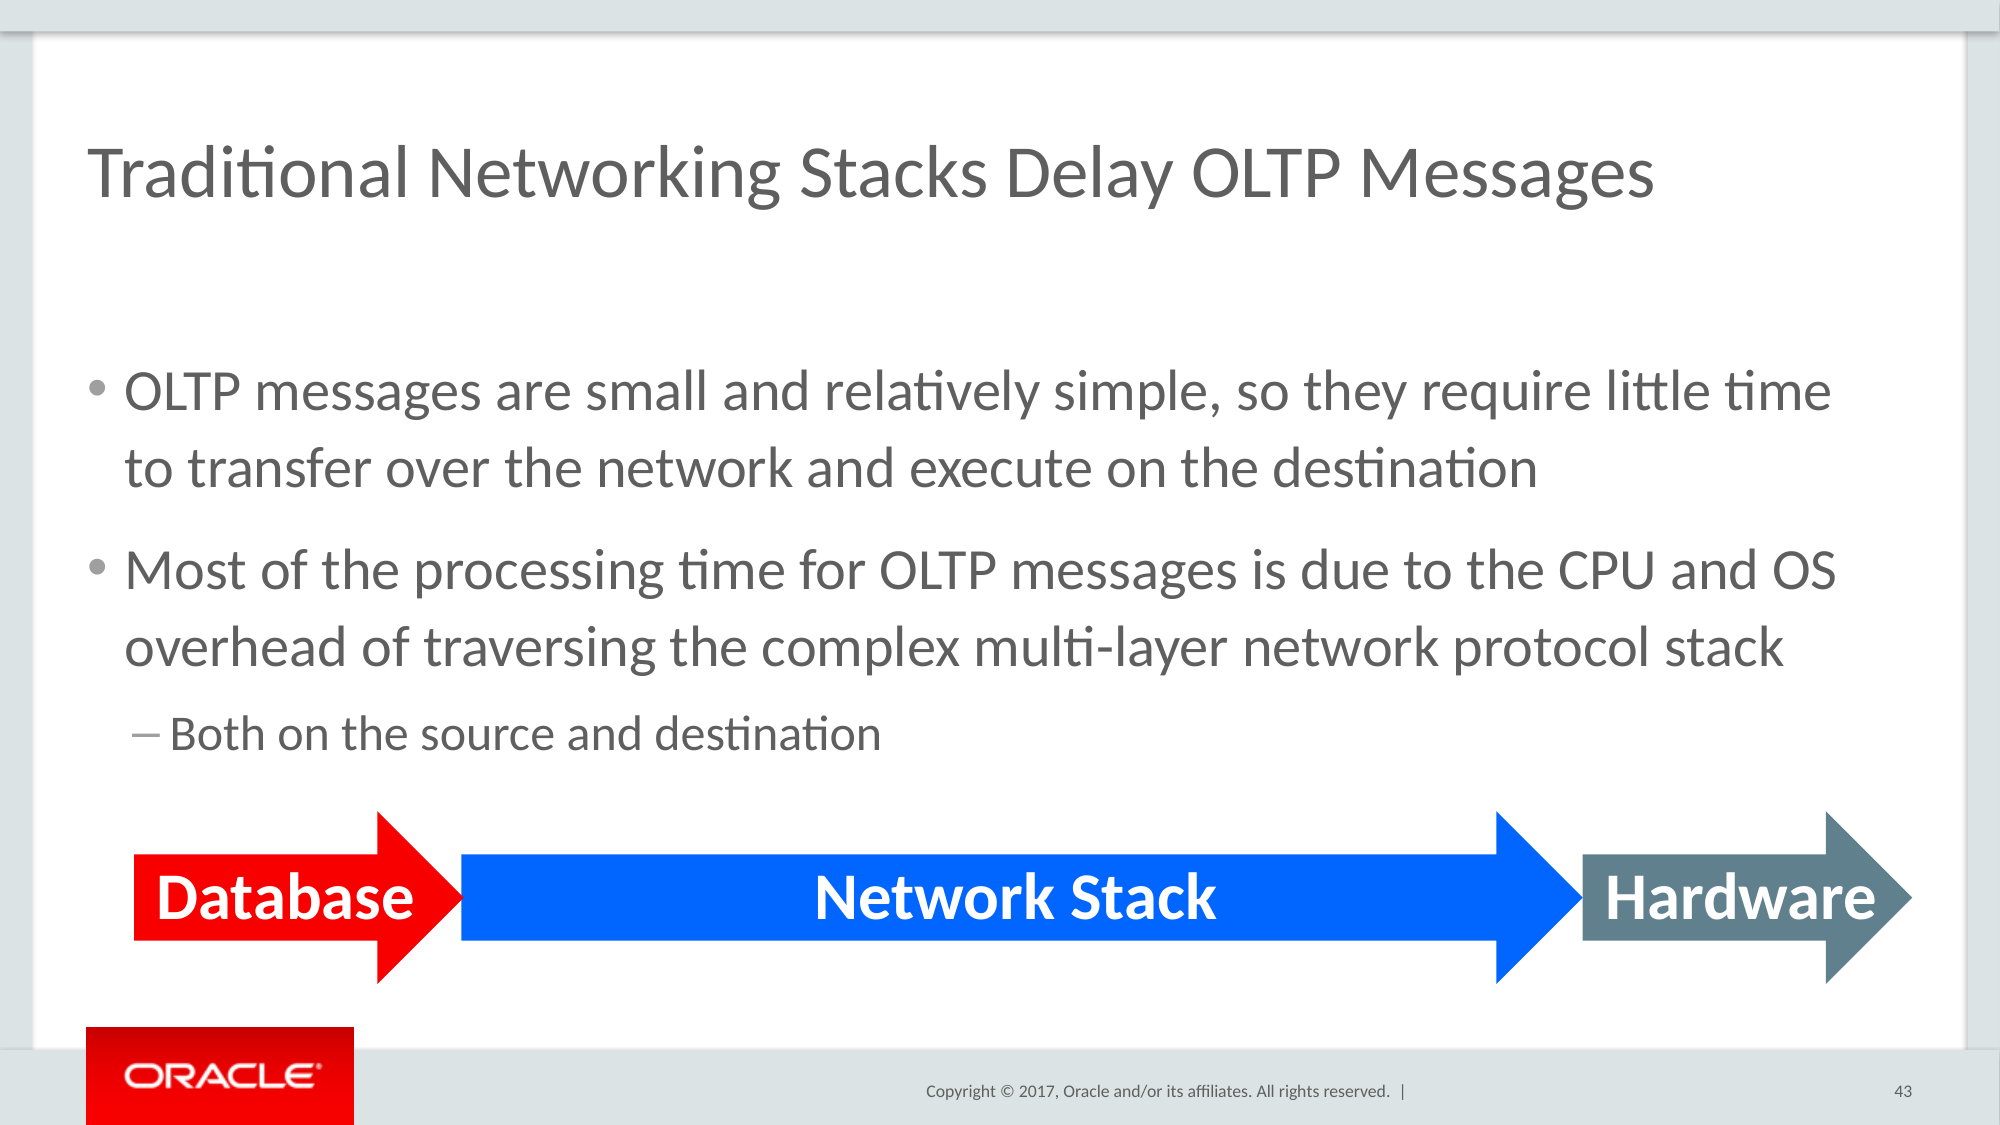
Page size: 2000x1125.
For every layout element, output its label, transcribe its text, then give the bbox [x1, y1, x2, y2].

list OLTP messages are small and relatively simple, so they require little time to transfer over the network and execute on the destination Most of the processing time for OLTP messages is due to the CPU and OS overhead of traversing the complex multi-layer network protocol stack Both on the source and destination [87, 345, 1913, 975]
slide_number 43 [1849, 1075, 1913, 1106]
title Traditional Networking Stacks Delay OLTP Messages [87, 66, 1963, 213]
picture [86, 1027, 354, 1125]
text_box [134, 810, 1913, 985]
